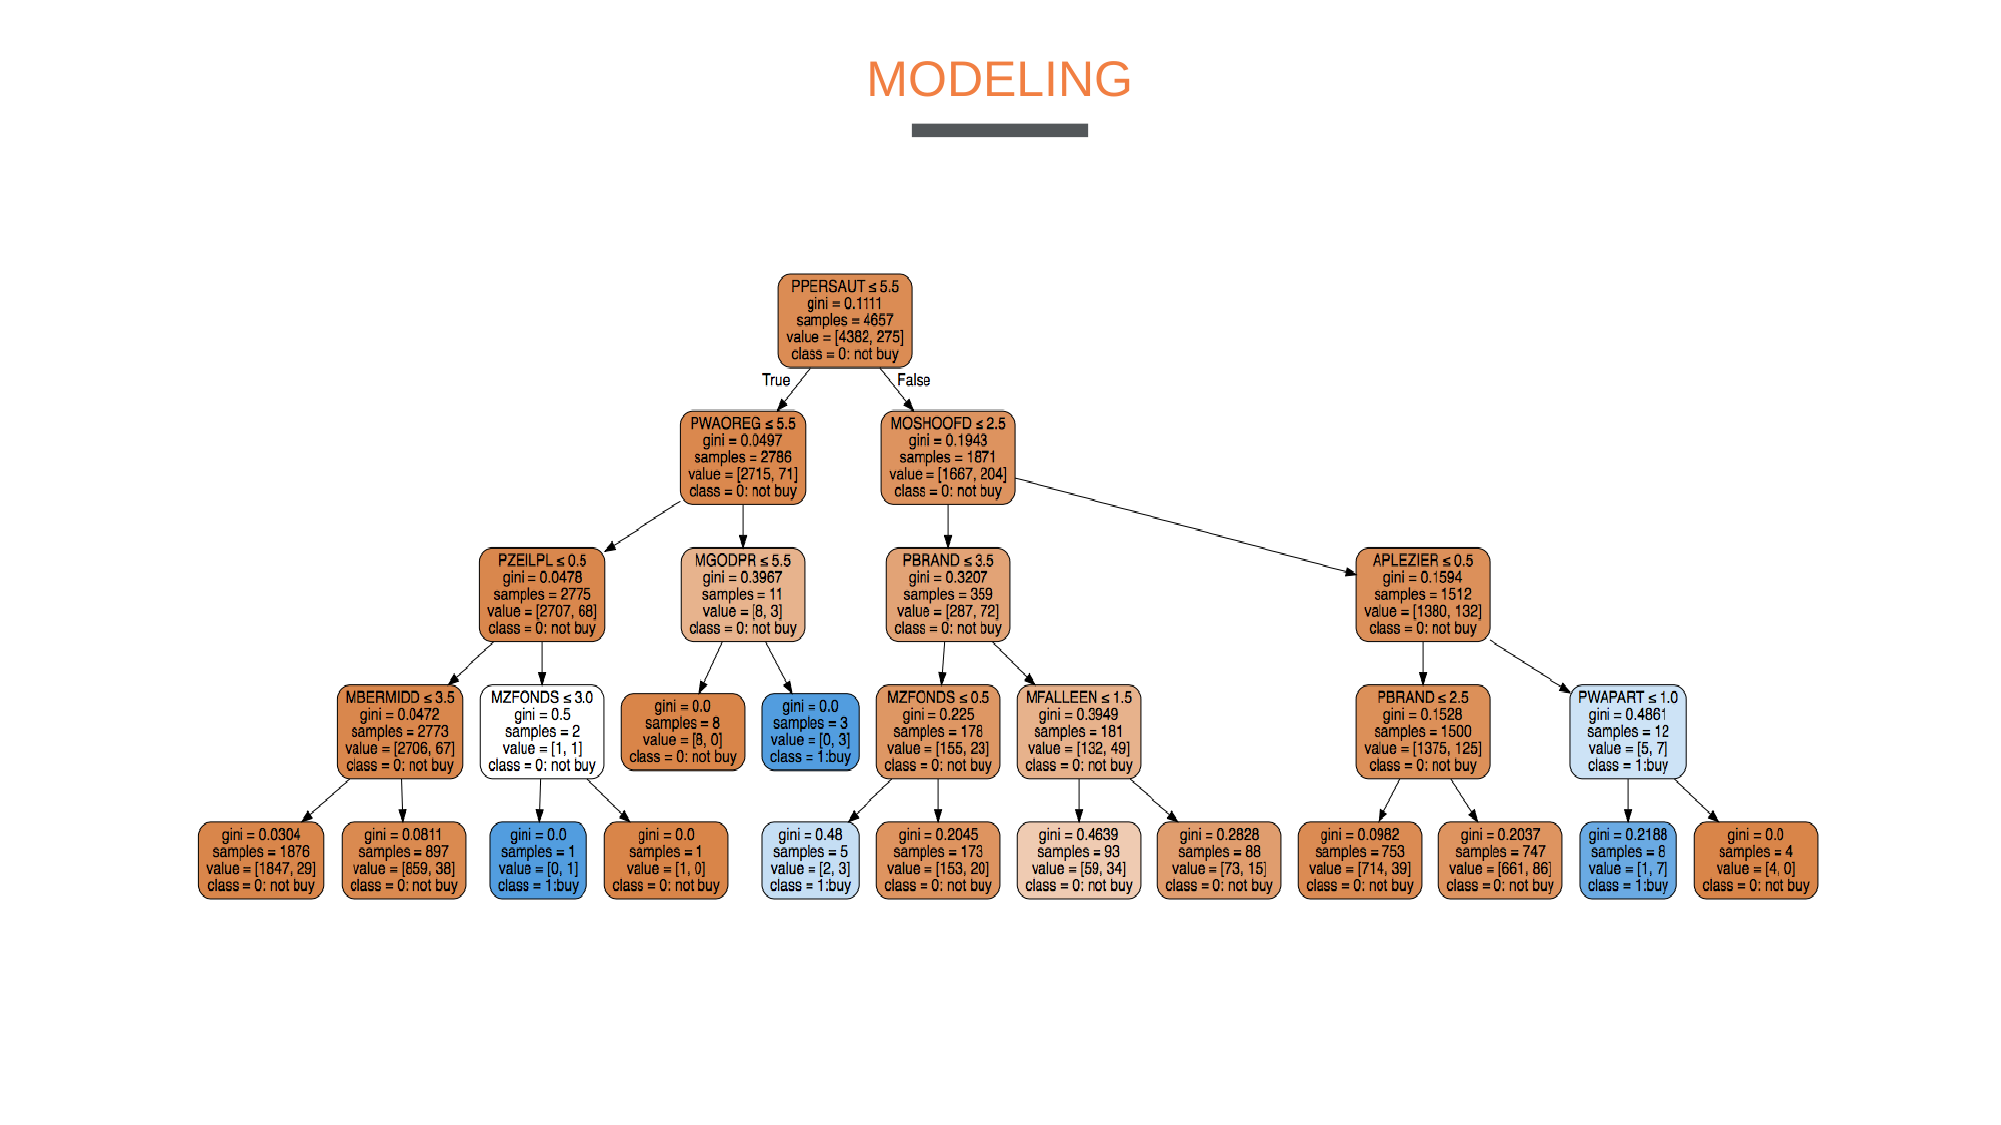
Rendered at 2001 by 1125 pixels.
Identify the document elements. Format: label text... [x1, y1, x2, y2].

text_box MODELING [851, 38, 1149, 114]
text_box [910, 121, 1090, 139]
picture [184, 266, 1836, 920]
